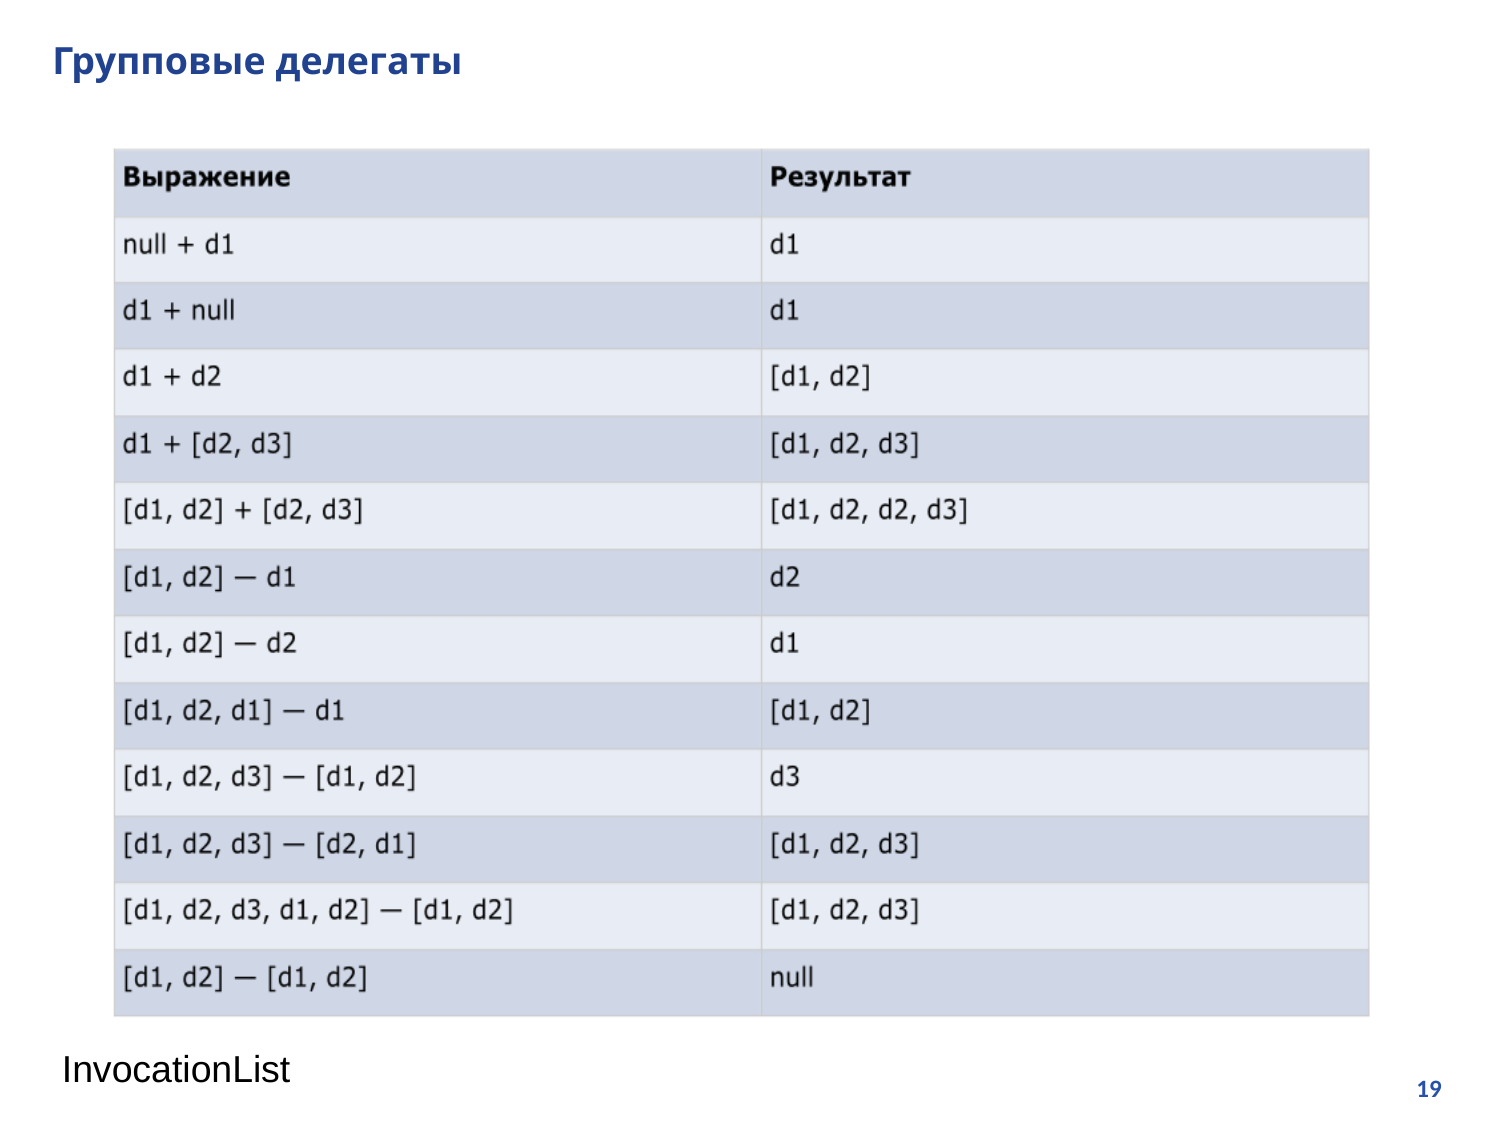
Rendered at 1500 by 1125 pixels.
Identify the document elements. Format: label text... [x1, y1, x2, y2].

title Групповые делегаты [36, 29, 1469, 90]
picture [101, 137, 1376, 1021]
text_box InvocationList [47, 1037, 306, 1098]
